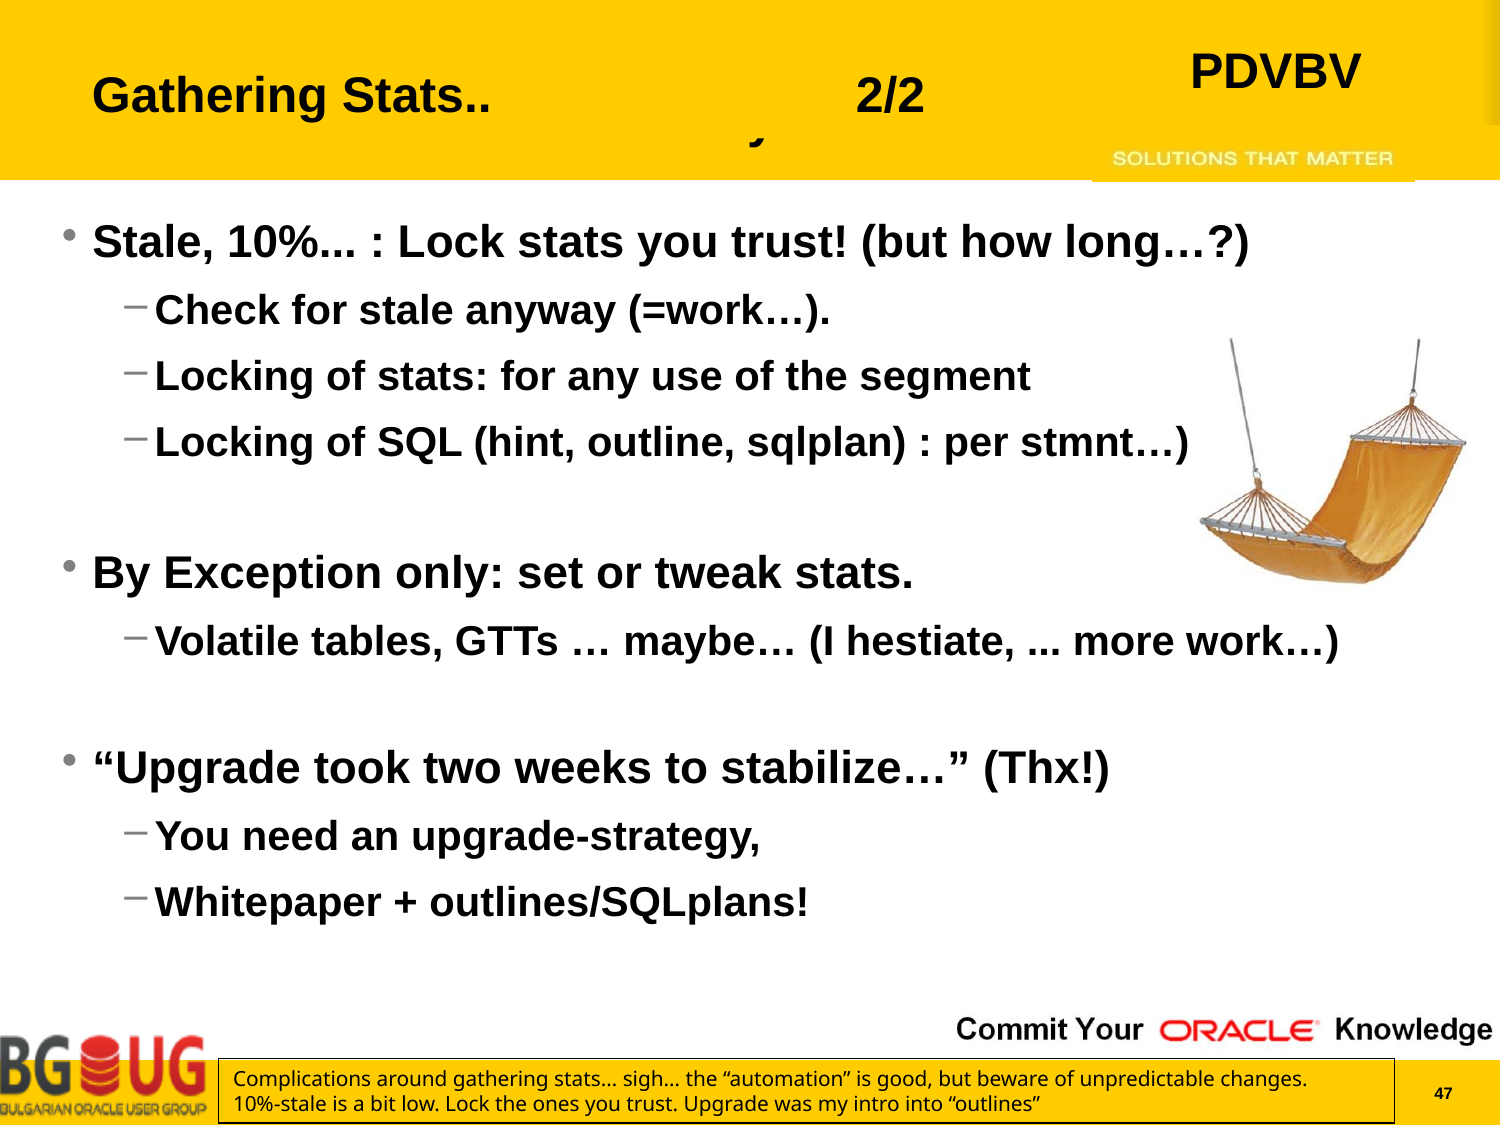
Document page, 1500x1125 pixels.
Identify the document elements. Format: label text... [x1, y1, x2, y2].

picture [1092, 137, 1415, 182]
slide_number 47 [1409, 1074, 1468, 1100]
picture [952, 1011, 1500, 1050]
picture [1101, 327, 1500, 595]
list Stale, 10%... : Lock stats you trust! (but how long…?) Check for stale anyway (=work…). Locking of stats: for any use of the segment Locking of SQL (hint, outline, sqlplan) : per stmnt…) By Exception only: set or tweak stats. Volatile tables, GTTs … maybe… (I hestiate, ... more work…) “Upgrade took two weeks to stabilize…” (Thx!) You need an upgrade-strategy, Whitepaper + outlines/SQLplans! [46, 210, 1406, 969]
picture [0, 1034, 207, 1121]
title Gathering Stats.. 2/2 [76, 45, 1028, 139]
picture [1160, 0, 1500, 125]
text_box Complications around gathering stats… sigh… the “automation” is good, but beware of unpredictable changes. 10%-stale is a bit low. Lock the ones you trust. Upgrade was my intro into “outlines” [218, 1058, 1395, 1123]
